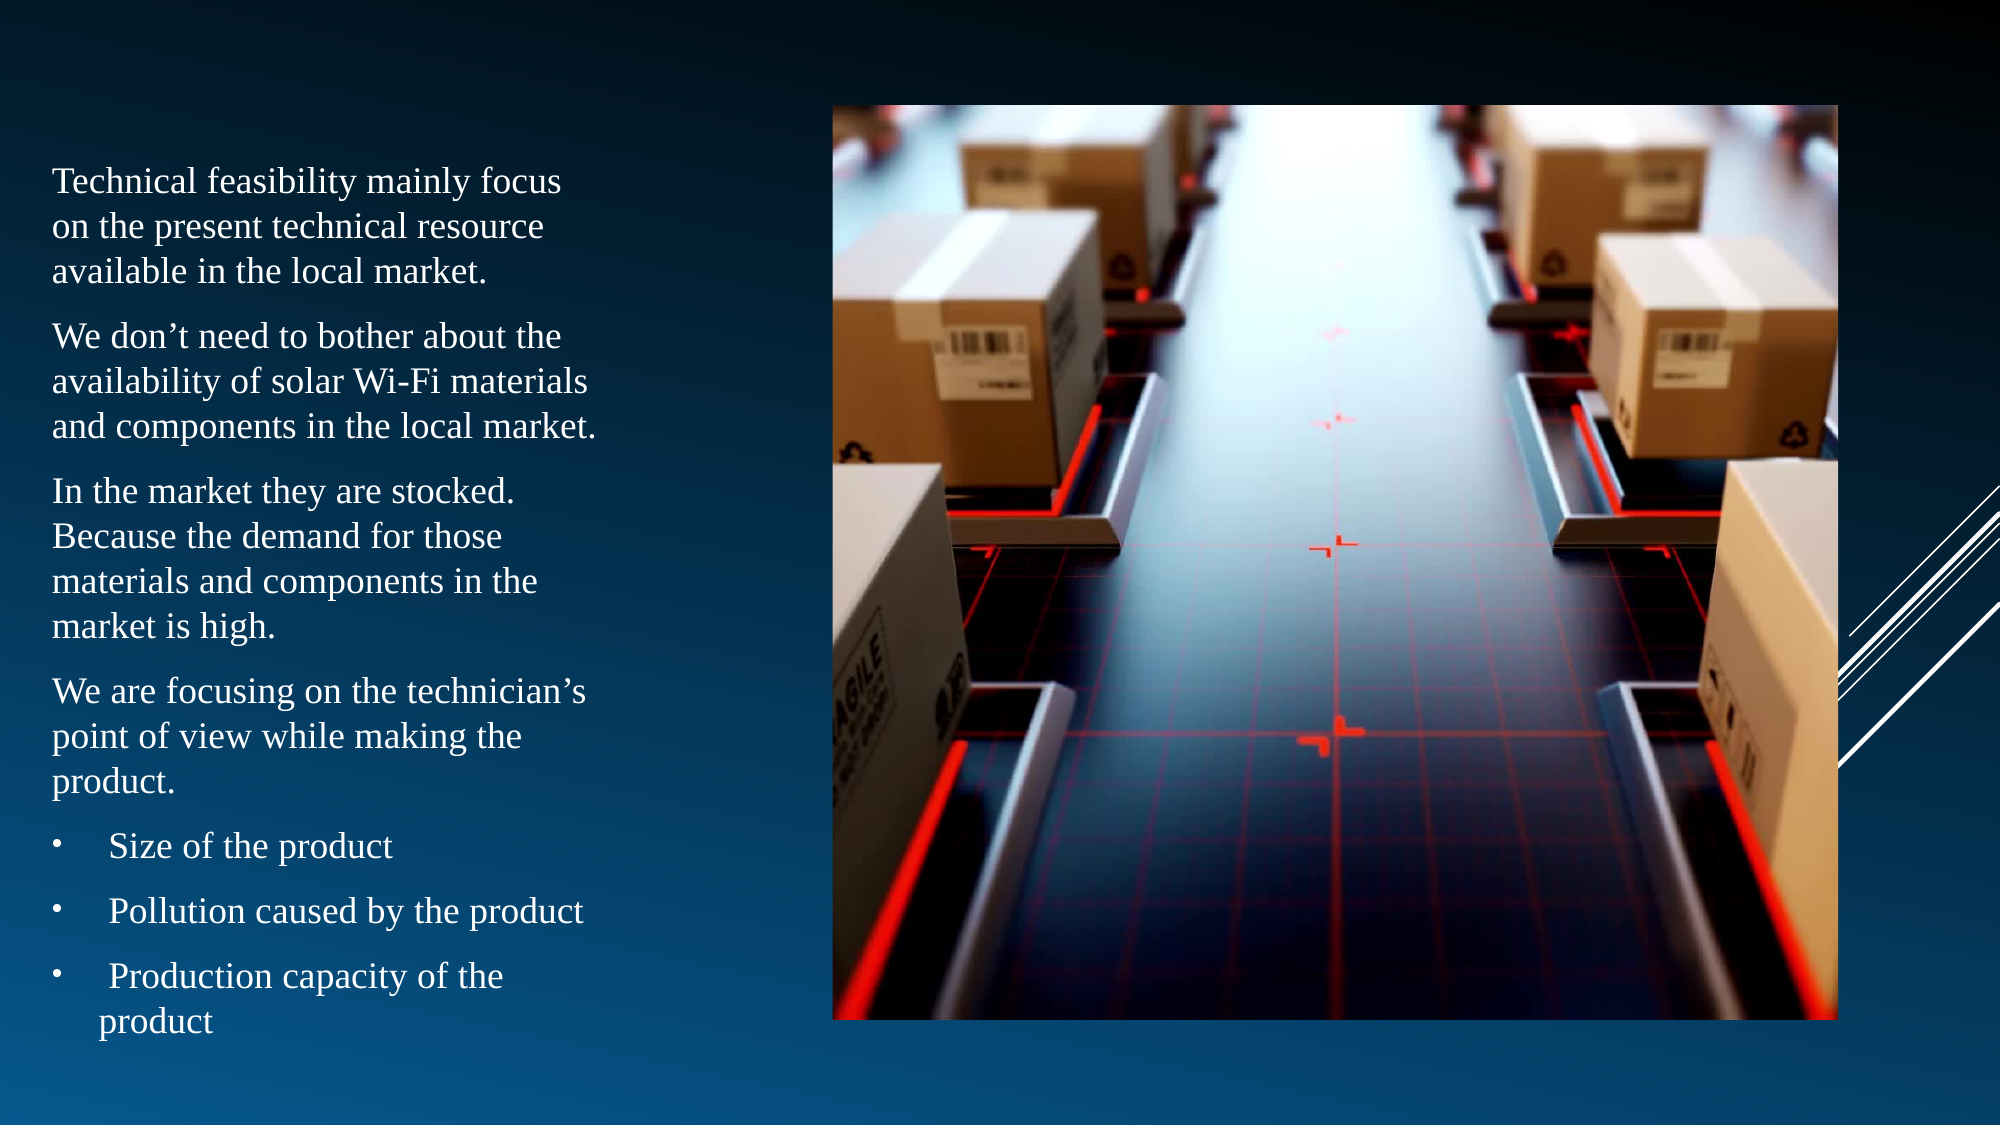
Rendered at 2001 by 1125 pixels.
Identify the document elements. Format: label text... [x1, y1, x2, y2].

list Technical feasibility mainly focus on the present technical resource available in the local market. We don’t need to bother about the availability of solar Wi-Fi materials and components in the local market. In the market they are stocked. Because the demand for those materials and components in the market is high. We are focusing on the technician’s point of view while making the product. Size of the product Pollution caused by the product Production capacity of the product [36, 104, 630, 1093]
picture [832, 104, 1839, 1021]
